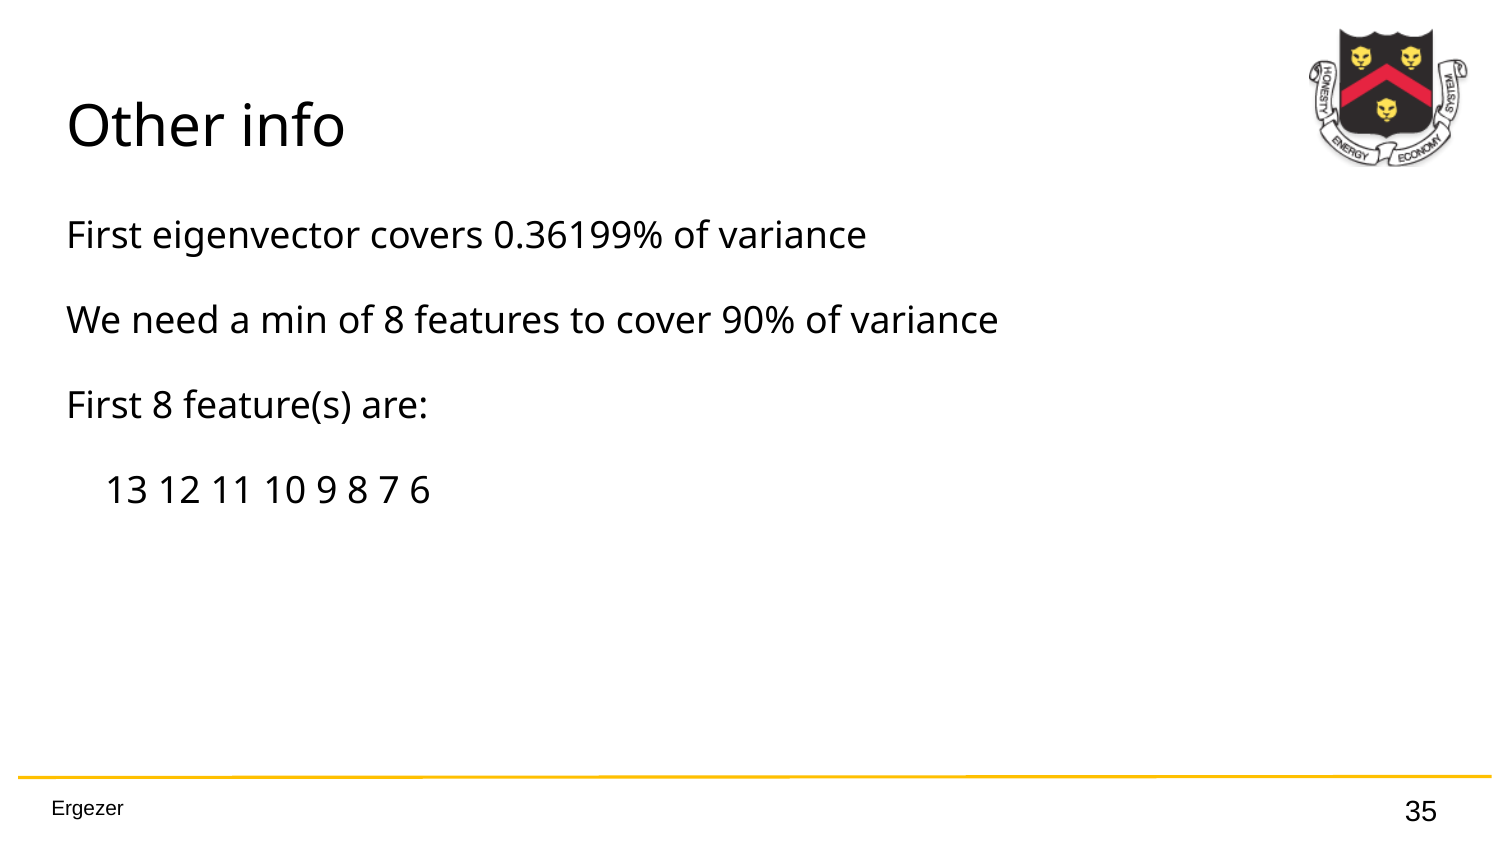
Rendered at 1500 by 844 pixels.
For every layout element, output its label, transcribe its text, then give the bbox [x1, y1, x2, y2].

title Other info [51, 72, 1449, 167]
picture [1309, 28, 1470, 167]
list First eigenvector covers 0.36199% of variance We need a min of 8 features to cover 90% of variance First 8 feature(s) are: 13 12 11 10 9 8 7 6 [51, 189, 1449, 750]
slide_number ‹#› [1389, 777, 1480, 842]
